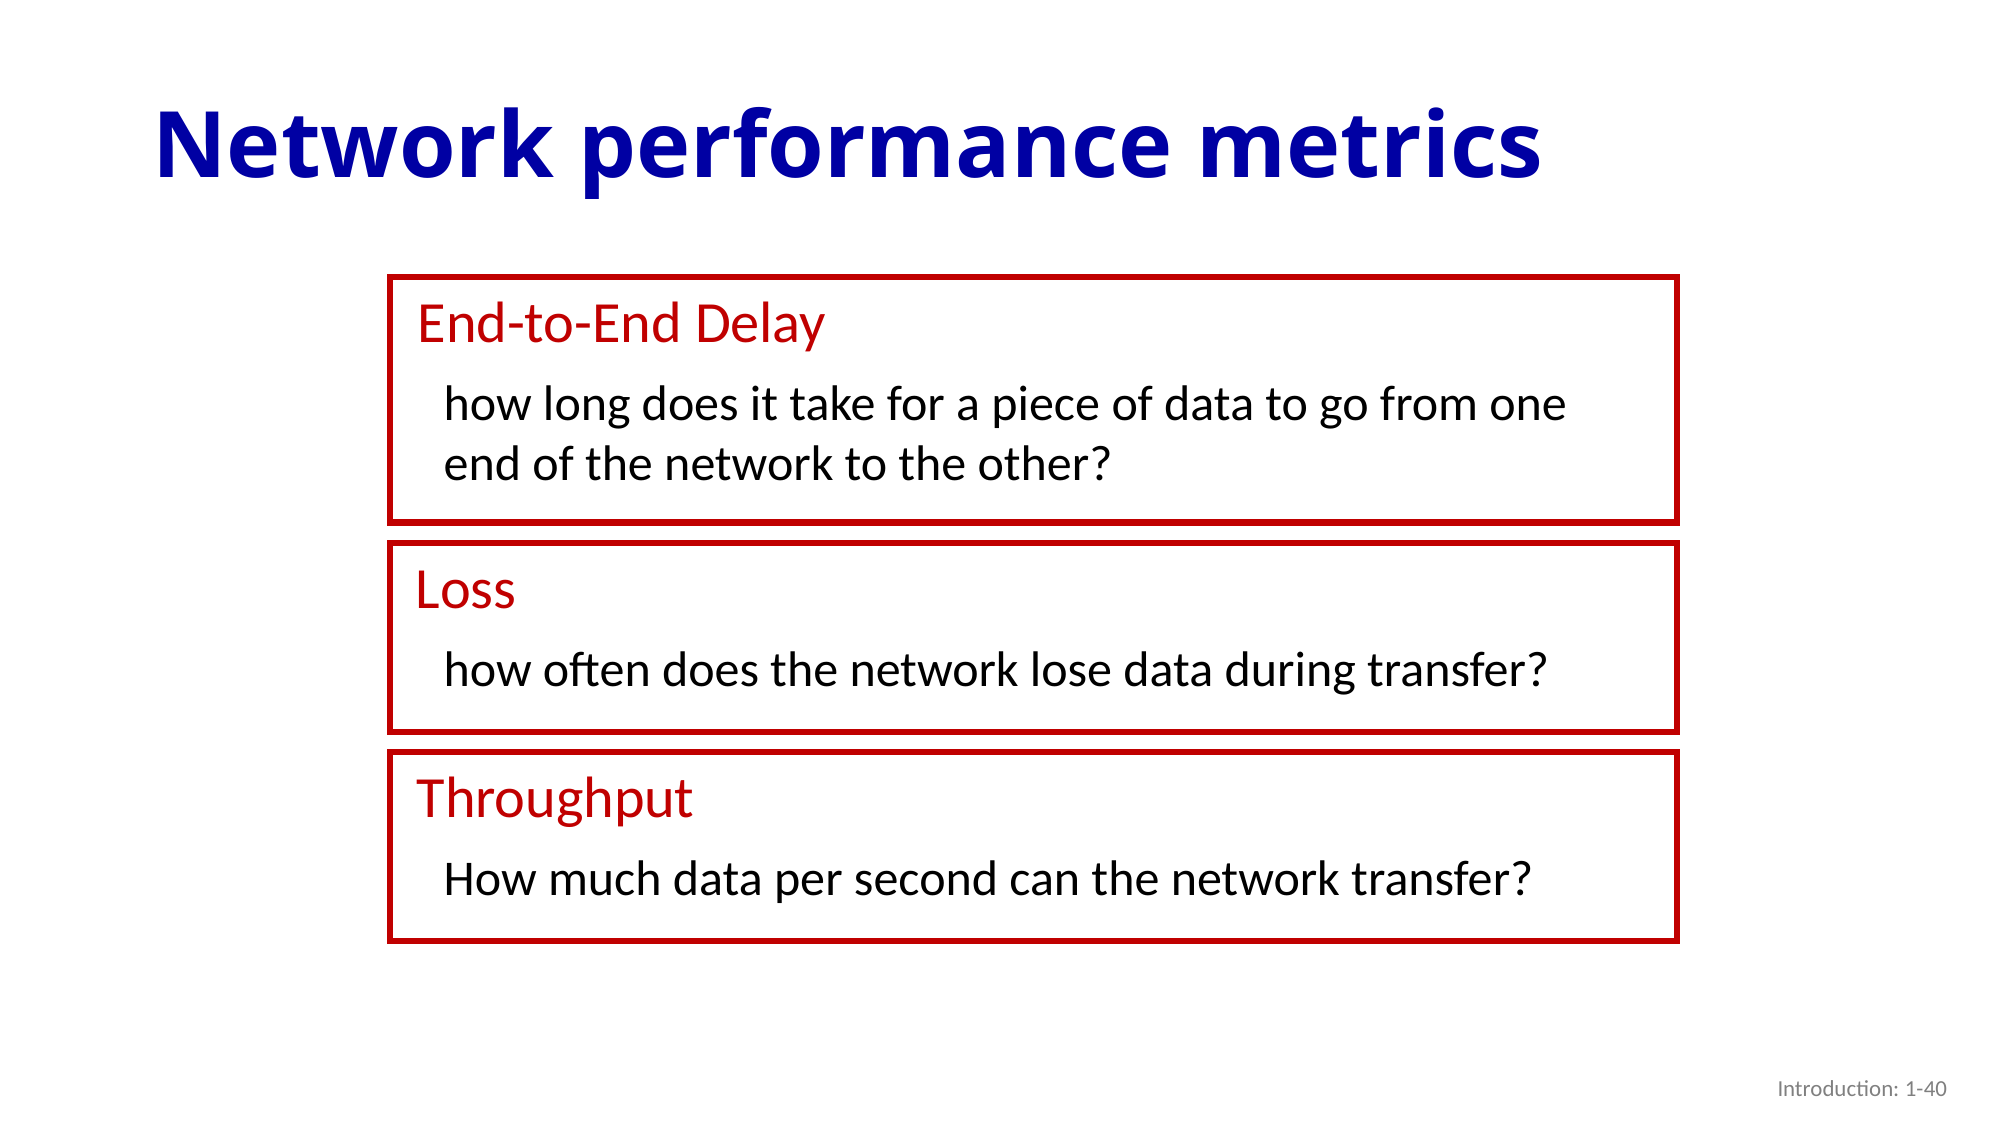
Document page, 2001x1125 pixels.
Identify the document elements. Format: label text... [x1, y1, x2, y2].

text_box How much data per second can the network transfer? [428, 838, 1628, 913]
text_box how long does it take for a piece of data to go from one end of the network to the other? [428, 363, 1628, 498]
text_box [389, 542, 1678, 733]
text_box [389, 751, 1678, 942]
text_box Throughput [402, 752, 710, 837]
text_box End-to-End Delay [402, 277, 842, 362]
text_box Loss [400, 543, 532, 628]
text_box [389, 276, 1678, 524]
text_box Introduction: 1-40 [1512, 1056, 1963, 1117]
text_box how often does the network lose data during transfer? [428, 628, 1628, 704]
title Network performance metrics [137, 74, 1863, 221]
